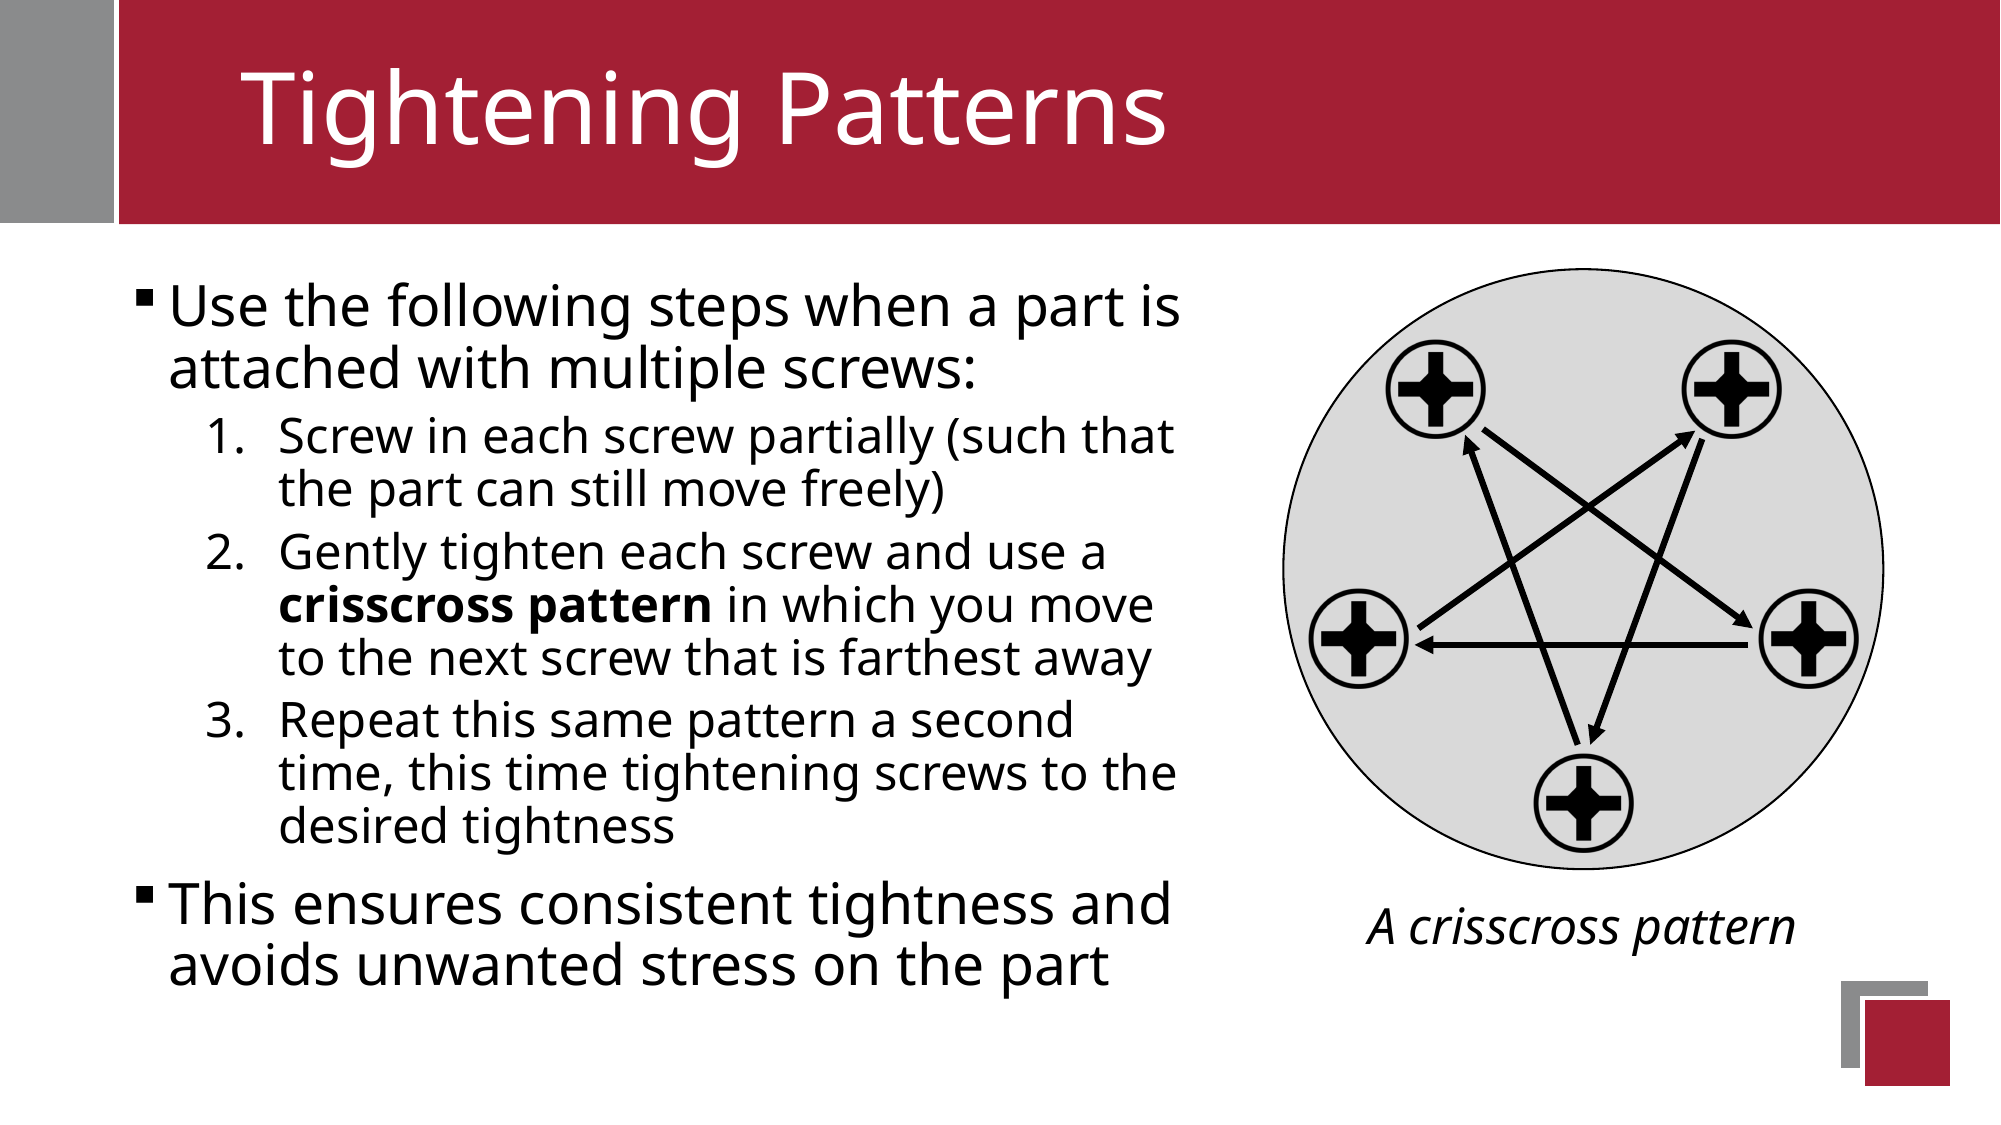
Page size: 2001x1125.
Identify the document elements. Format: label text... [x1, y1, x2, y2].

list Use the following steps when a part is attached with multiple screws: Screw in each screw partially (such that the part can still move freely) Gently tighten each screw and use a crisscross pattern in which you move to the next screw that is farthest away Repeat this same pattern a second time, this time tightening screws to the desired tightness This ensures consistent tightness and avoids unwanted stress on the part [116, 270, 1203, 1070]
text_box [1838, 978, 1931, 1071]
text_box [1738, 0, 2000, 225]
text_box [1283, 269, 1884, 870]
title Tightening Patterns [225, 0, 1738, 225]
text_box [1861, 996, 1954, 1090]
text_box A crisscross pattern [1334, 887, 1833, 962]
text_box [0, 0, 117, 226]
text_box [117, 0, 225, 225]
